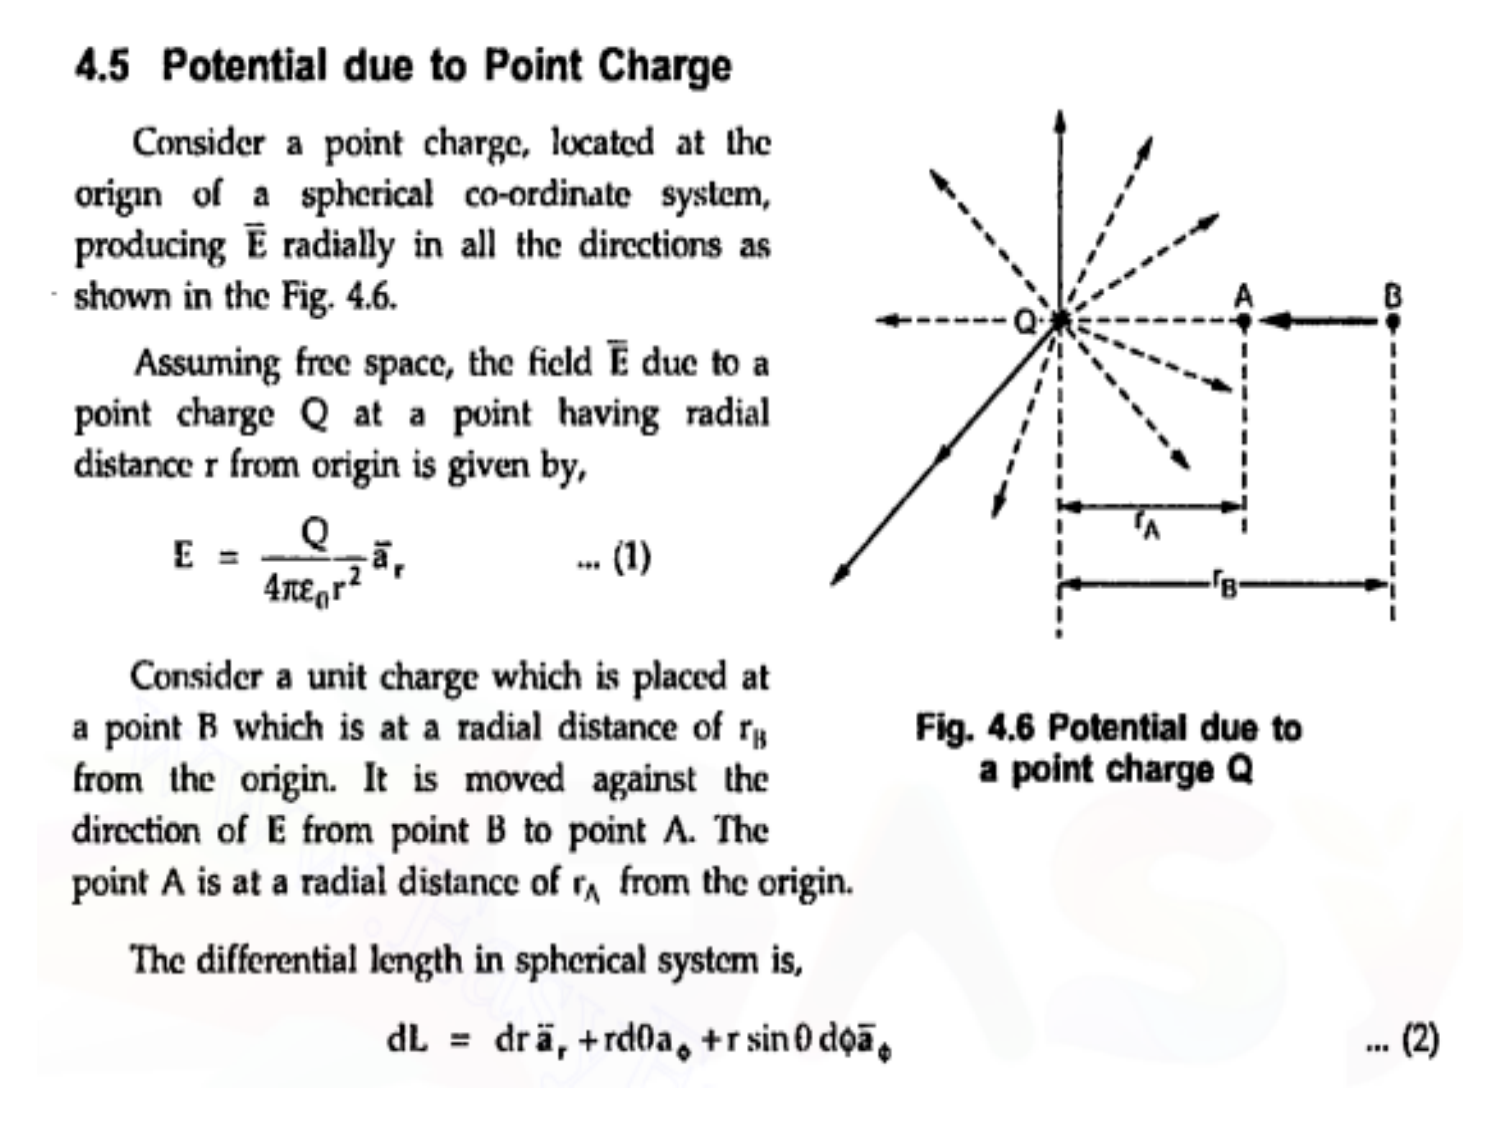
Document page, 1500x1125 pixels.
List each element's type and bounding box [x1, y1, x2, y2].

list [37, 24, 1463, 1088]
